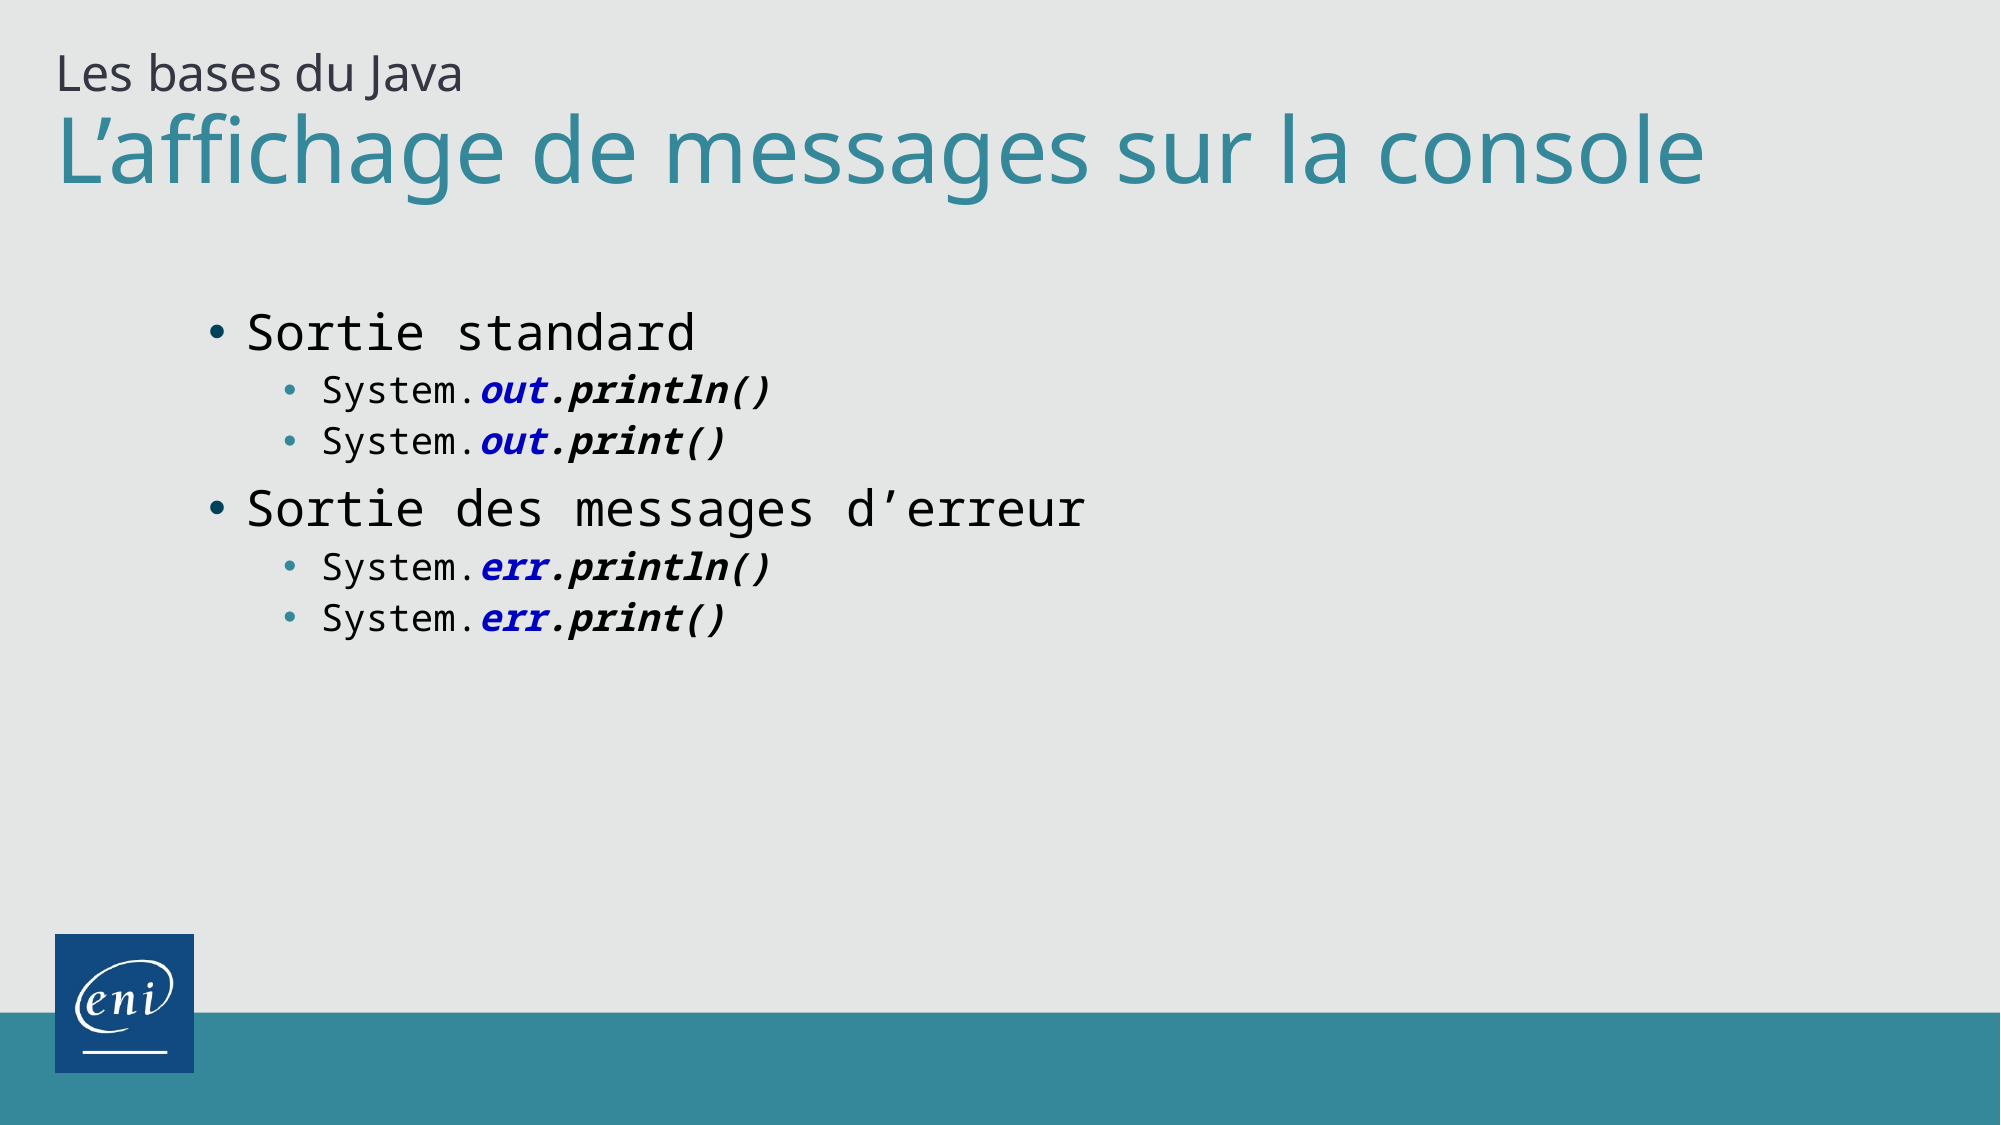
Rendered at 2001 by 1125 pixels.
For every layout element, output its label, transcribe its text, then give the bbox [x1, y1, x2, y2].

list Les bases du Java [55, 31, 1952, 103]
title L’affichage de messages sur la console [55, 104, 1952, 303]
picture [55, 934, 194, 1073]
list Sortie standard System.out.println() System.out.print() Sortie des messages d’erreur System.err.println() System.err.print() [193, 299, 1952, 912]
